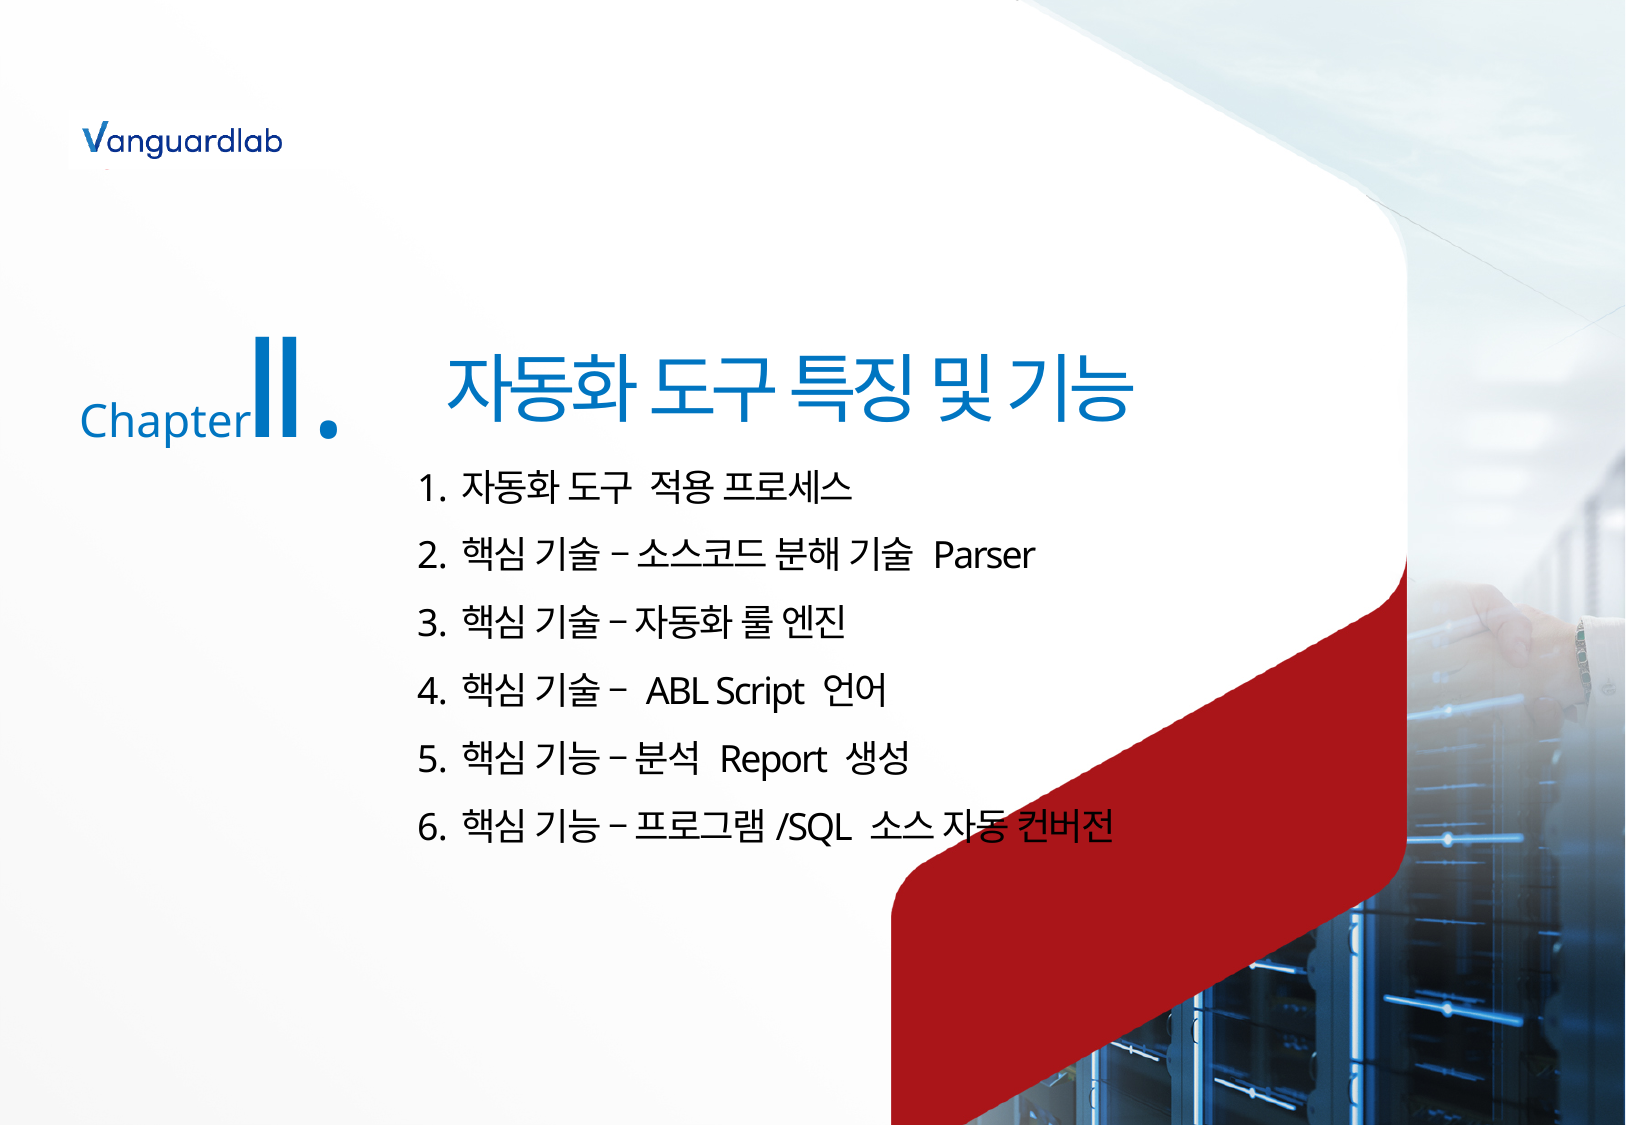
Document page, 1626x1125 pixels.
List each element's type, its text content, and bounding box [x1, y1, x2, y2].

text_box 자동화 도구 적용 프로세스 핵심 기술 – 소스코드 분해 기술 Parser 핵심 기술 – 자동화 룰 엔진 핵심 기술 – ABL Script 언어 핵심 기능 – 분석 Report 생성 핵심 기능 – 프로그램/SQL 소스 자동 컨버전 [402, 456, 1139, 856]
text_box 자동화 도구 특징 및 기능 [430, 333, 1569, 439]
picture [0, 0, 1626, 1125]
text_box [68, 109, 464, 170]
text_box Chapter [64, 384, 267, 455]
text_box Ⅱ. [228, 292, 423, 473]
